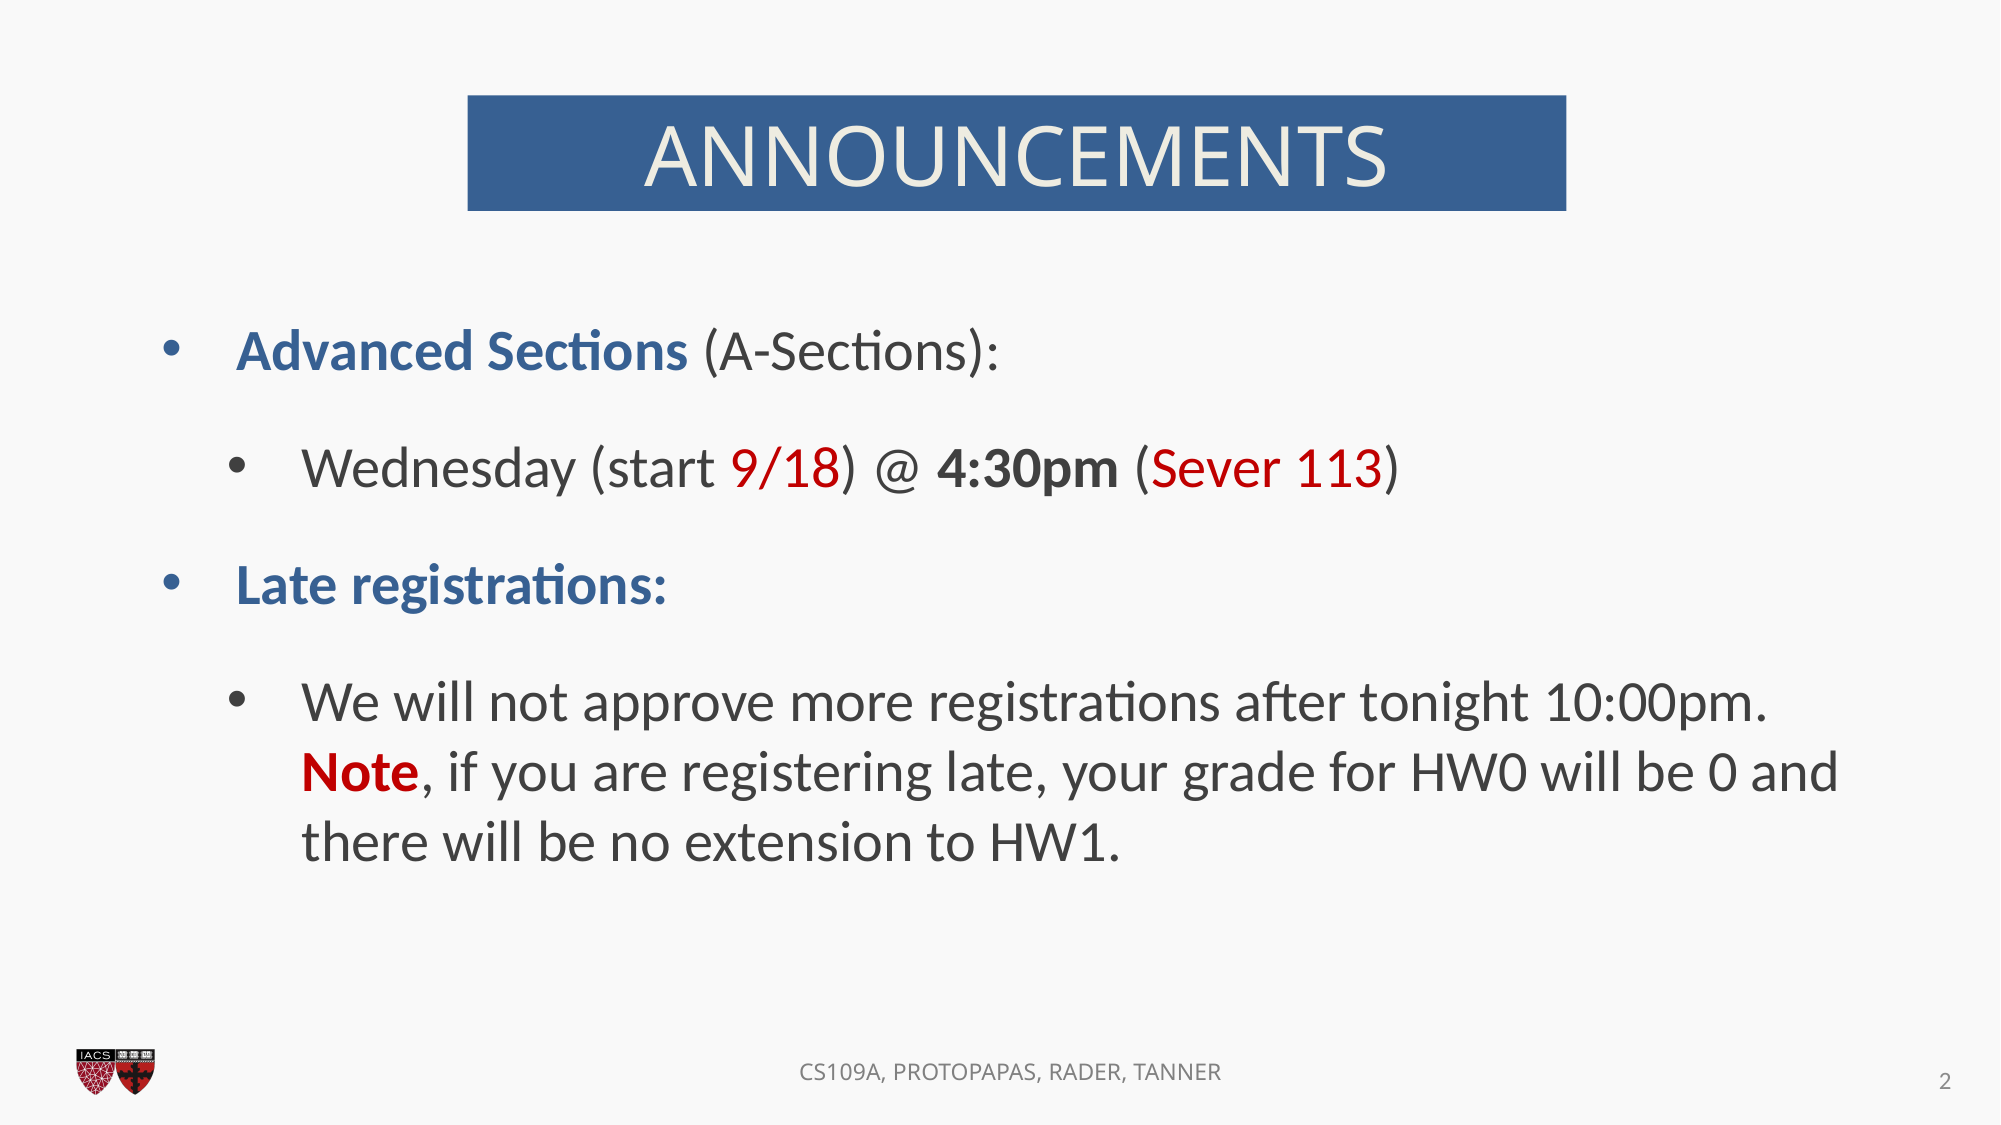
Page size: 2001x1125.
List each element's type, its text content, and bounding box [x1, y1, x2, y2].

text_box ANNOUNCEMENTS [467, 95, 1567, 211]
text_box Advanced Sections (A-Sections): Wednesday (start 9/18) @ 4:30pm (Sever 113) Late registrations: We will not approve more registrations after tonight 10:00pm. Note, if you are registering late, your grade for HW0 will be 0 and there will be no extension to HW1. [146, 304, 1888, 978]
slide_number 1 [1500, 1050, 1967, 1110]
picture [75, 1049, 155, 1095]
